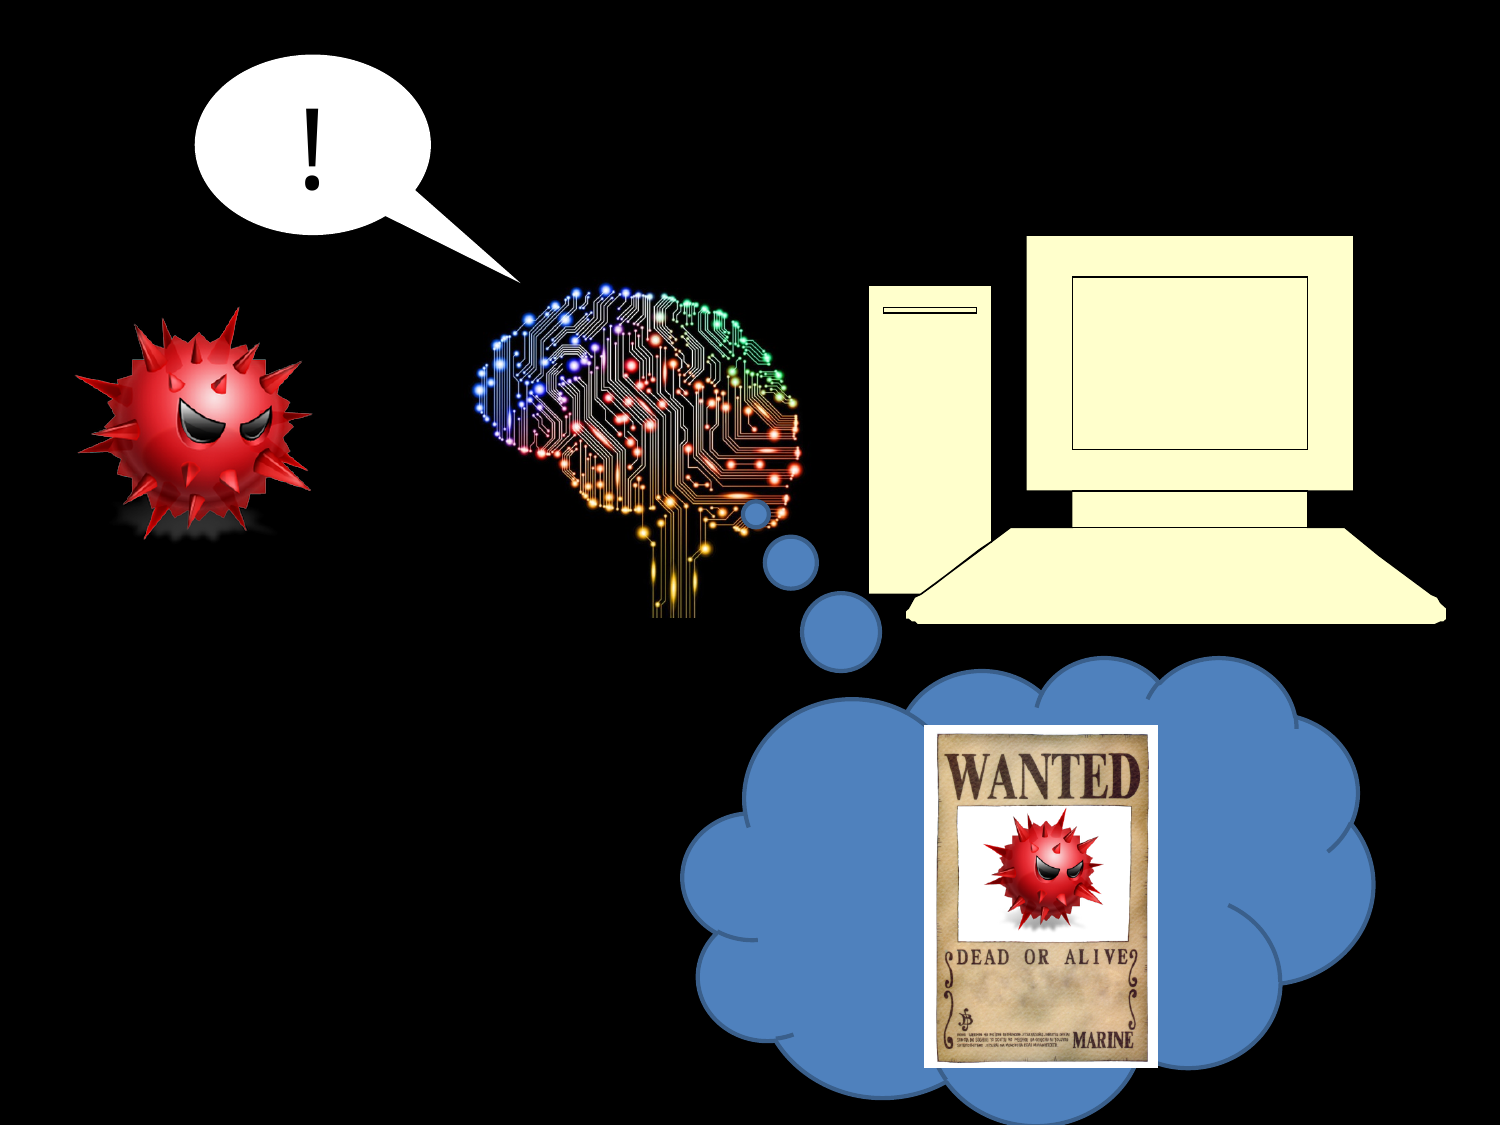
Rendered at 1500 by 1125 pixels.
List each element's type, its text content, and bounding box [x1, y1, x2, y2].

text_box [799, 605, 883, 674]
text_box [680, 655, 1376, 1125]
picture [977, 804, 1105, 936]
picture [64, 300, 314, 550]
picture [340, 266, 868, 618]
text_box ! [192, 52, 504, 265]
text_box [872, 235, 1447, 625]
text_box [923, 724, 1158, 1068]
